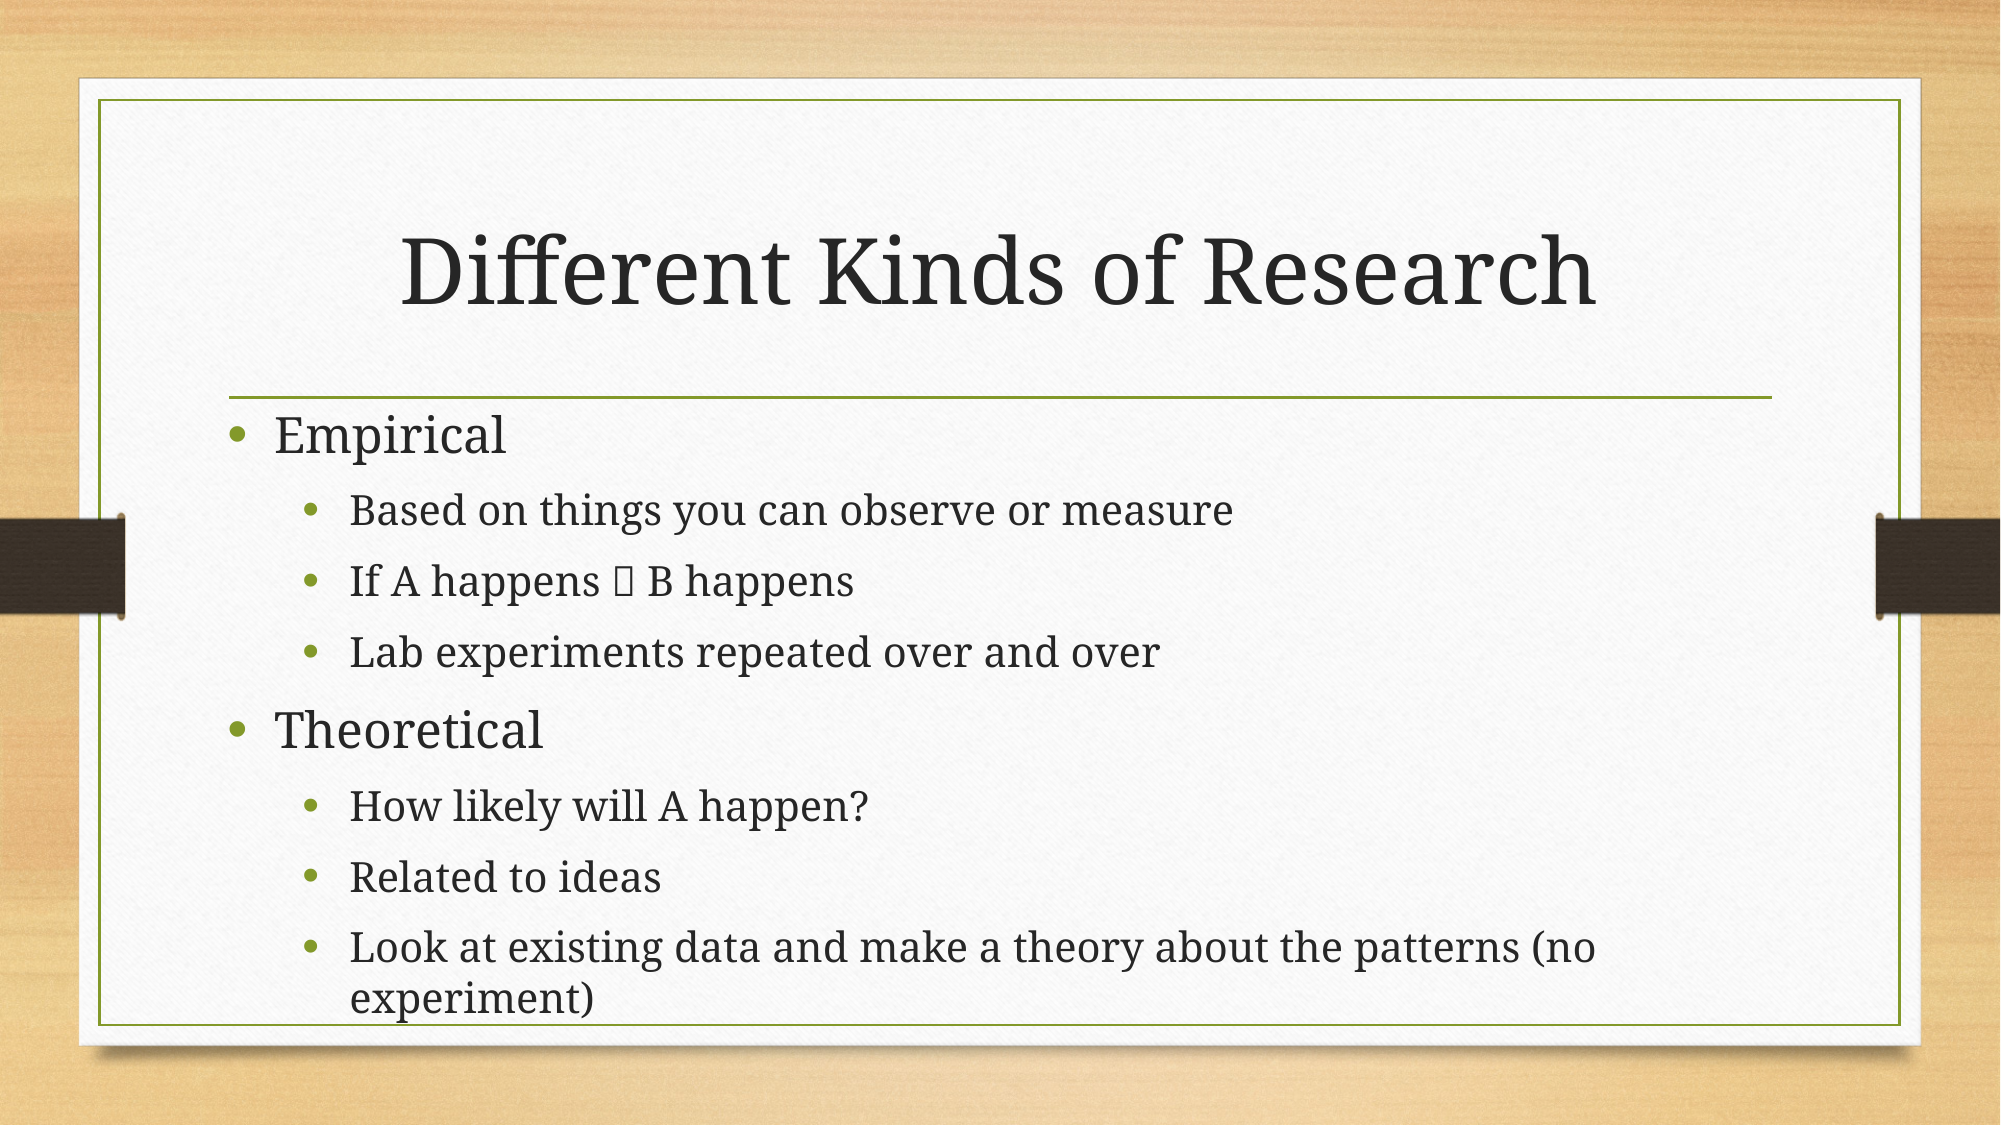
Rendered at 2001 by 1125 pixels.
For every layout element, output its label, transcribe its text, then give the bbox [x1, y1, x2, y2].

list Empirical Based on things you can observe or measure If A happens  B happens Lab experiments repeated over and over Theoretical How likely will A happen? Related to ideas Look at existing data and make a theory about the patterns (no experiment) [212, 395, 1788, 1032]
picture [0, 0, 2001, 1125]
title Different Kinds of Research [212, 161, 1788, 375]
